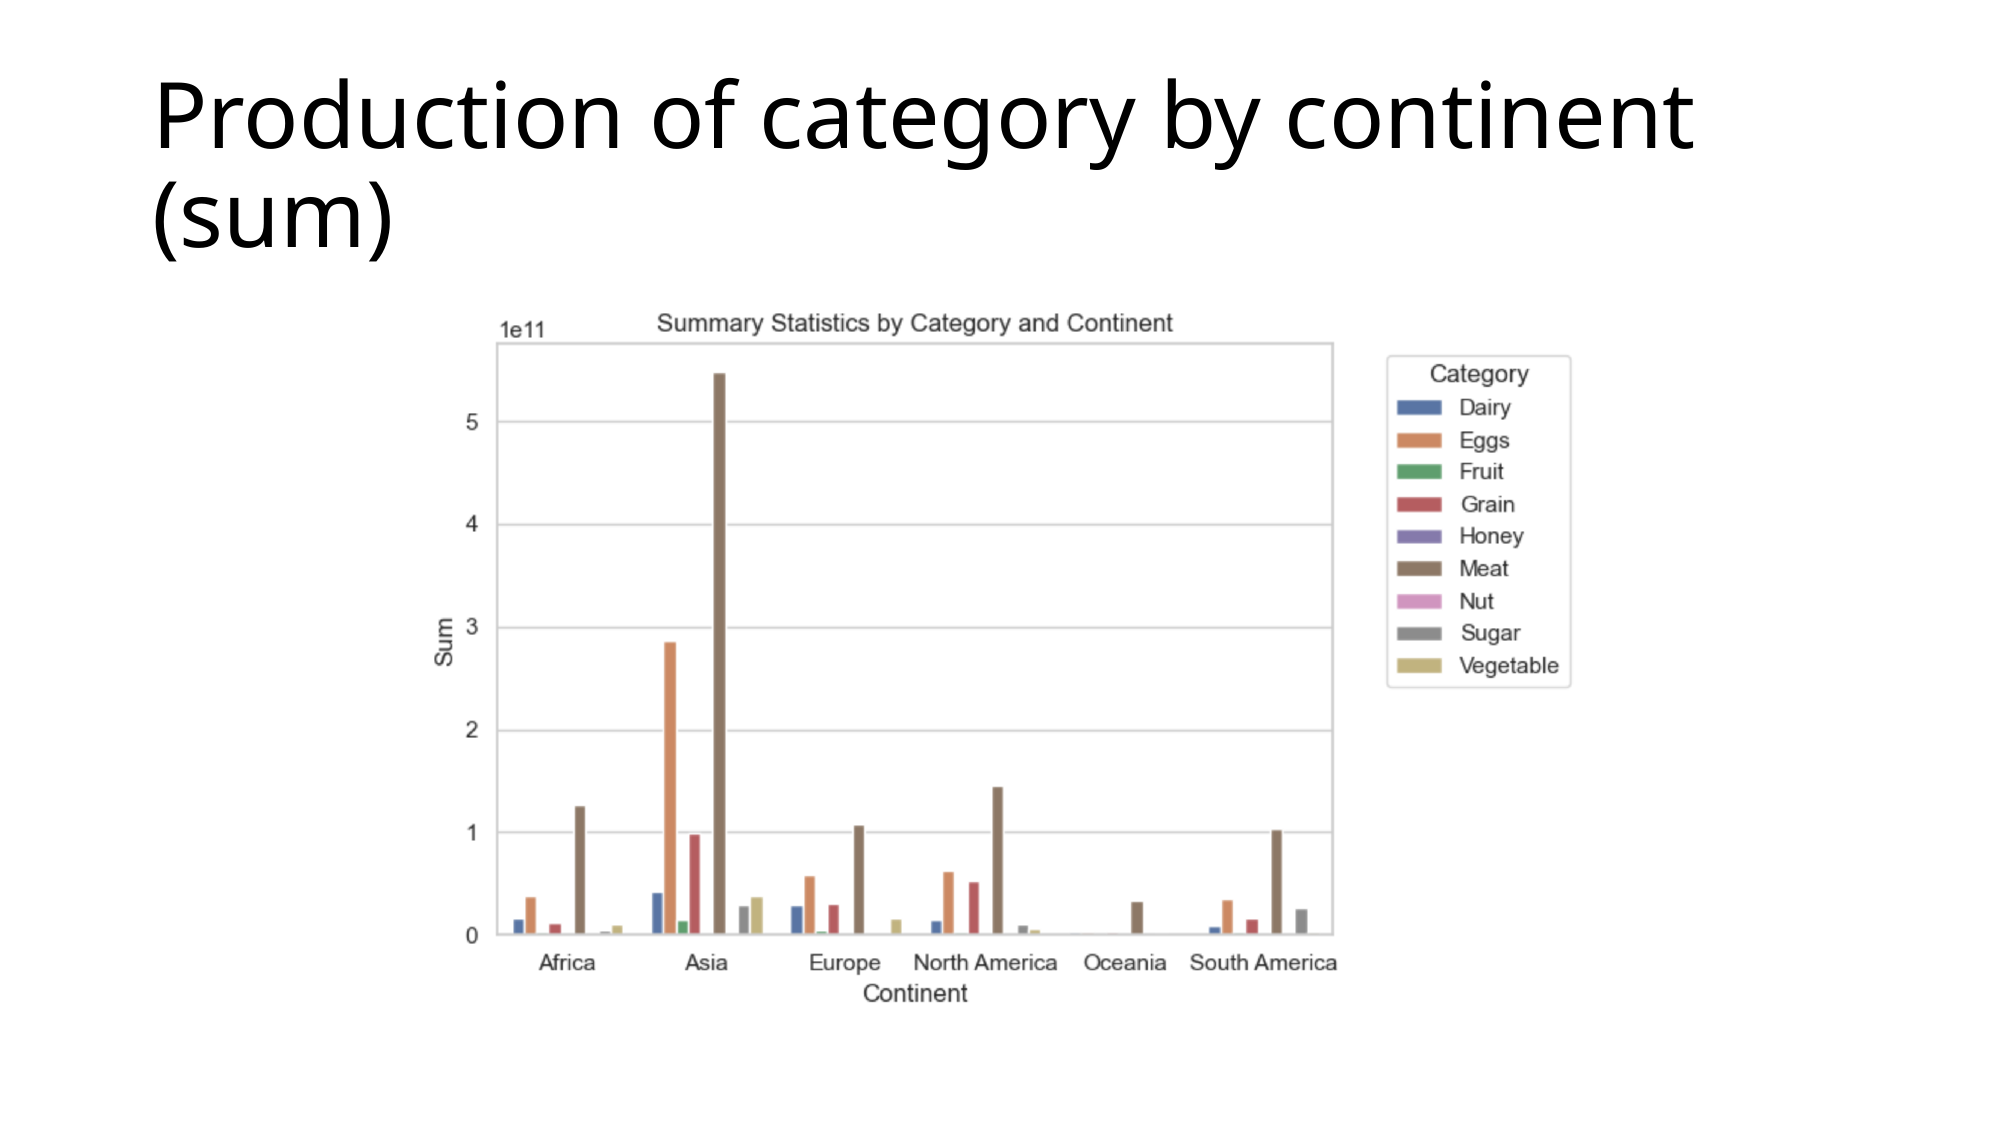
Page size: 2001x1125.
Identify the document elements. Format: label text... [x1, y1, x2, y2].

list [402, 298, 1598, 1014]
title Production of category by continent (sum) [137, 59, 1863, 278]
